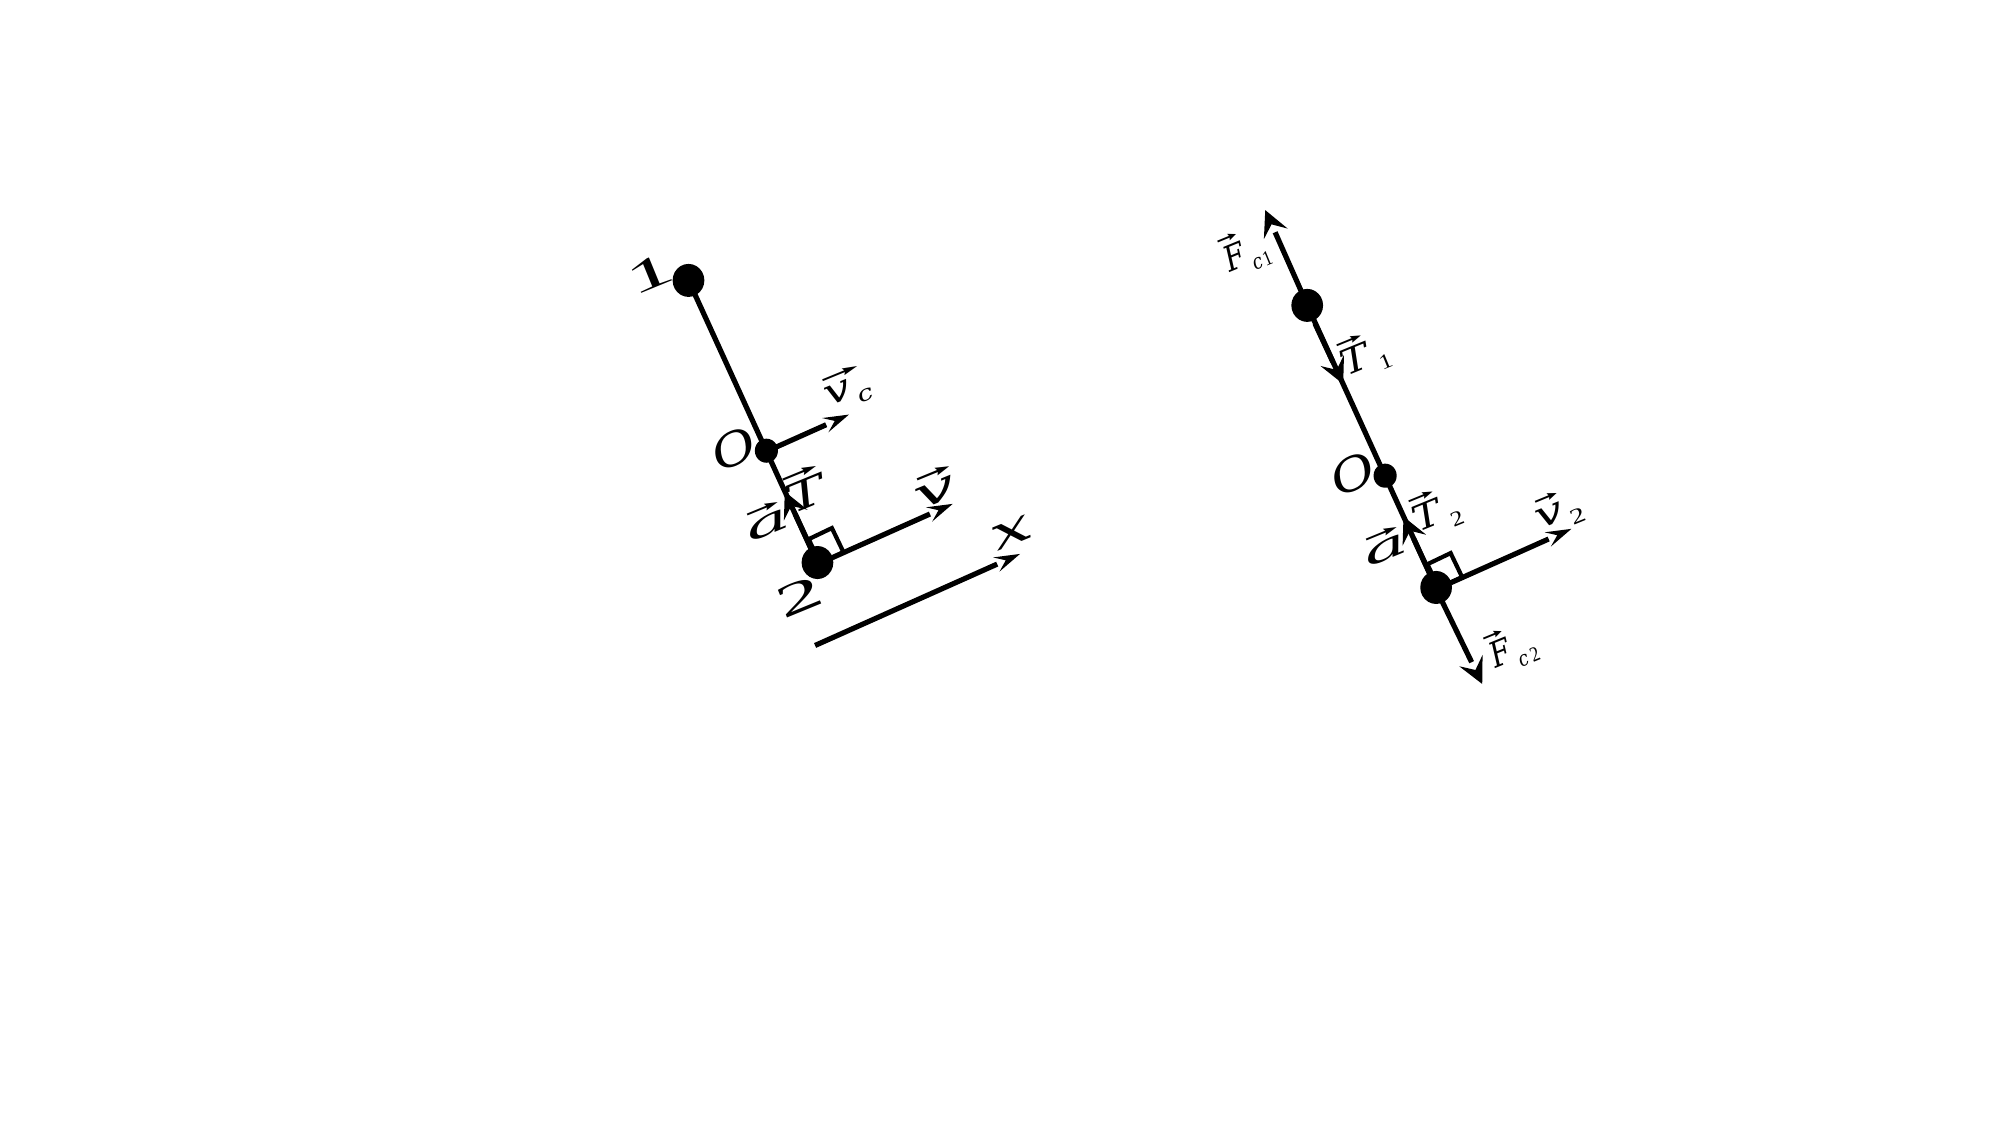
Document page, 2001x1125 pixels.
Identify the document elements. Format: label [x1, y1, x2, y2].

text_box [784, 491, 812, 551]
text_box [1434, 551, 1453, 590]
text_box [769, 414, 849, 450]
text_box [832, 503, 953, 553]
text_box [688, 280, 816, 558]
text_box [1420, 583, 1452, 604]
text_box [814, 553, 1020, 646]
text_box [1451, 528, 1572, 583]
text_box [1265, 210, 1304, 296]
text_box [1403, 516, 1431, 576]
text_box [672, 264, 705, 297]
text_box [1307, 305, 1434, 583]
text_box [1315, 323, 1344, 384]
text_box [801, 558, 814, 579]
text_box [1442, 601, 1483, 684]
text_box [1291, 289, 1323, 322]
text_box [816, 526, 832, 553]
